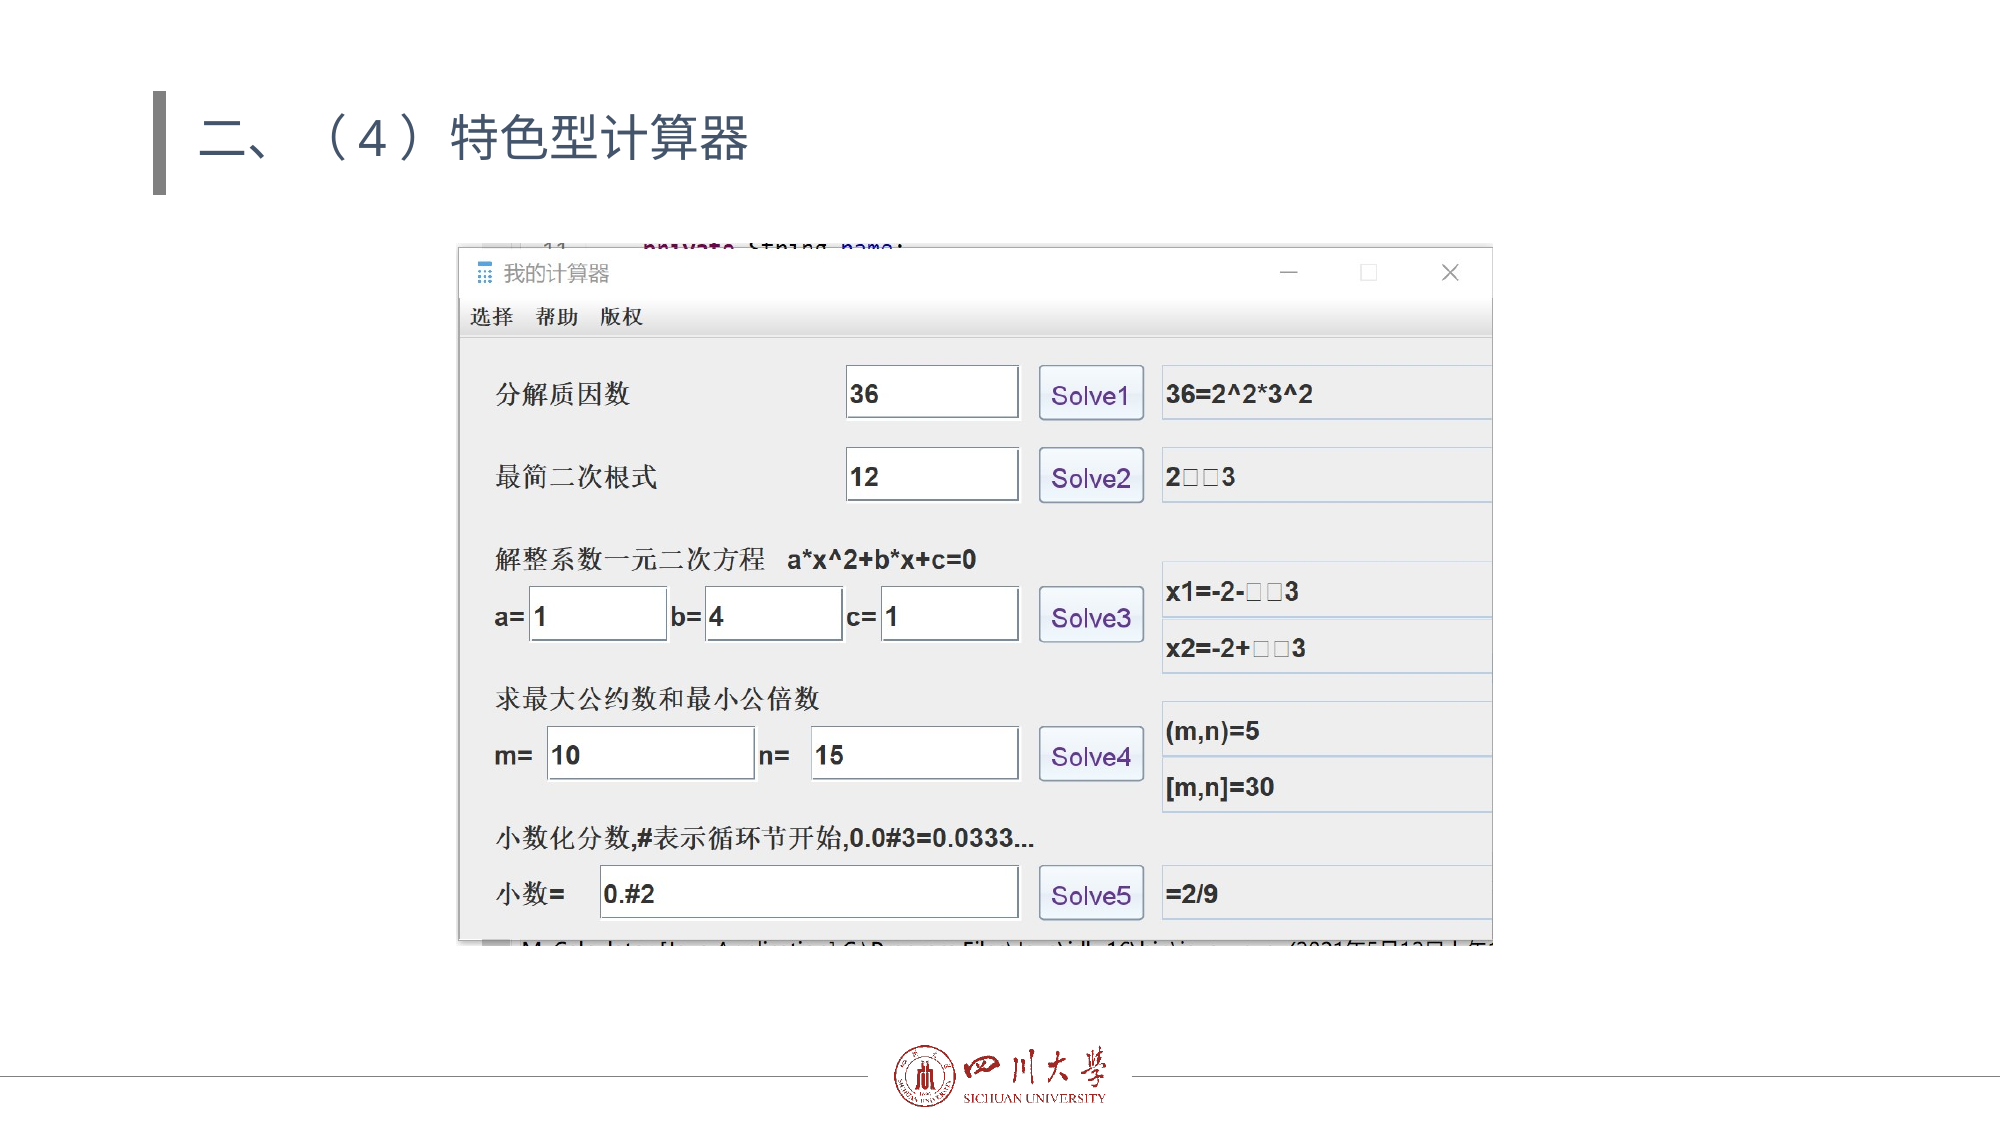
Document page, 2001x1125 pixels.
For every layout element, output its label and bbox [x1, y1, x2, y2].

picture [893, 1045, 1106, 1107]
text_box [153, 91, 166, 195]
picture [456, 243, 1493, 946]
text_box [174, 110, 1856, 200]
